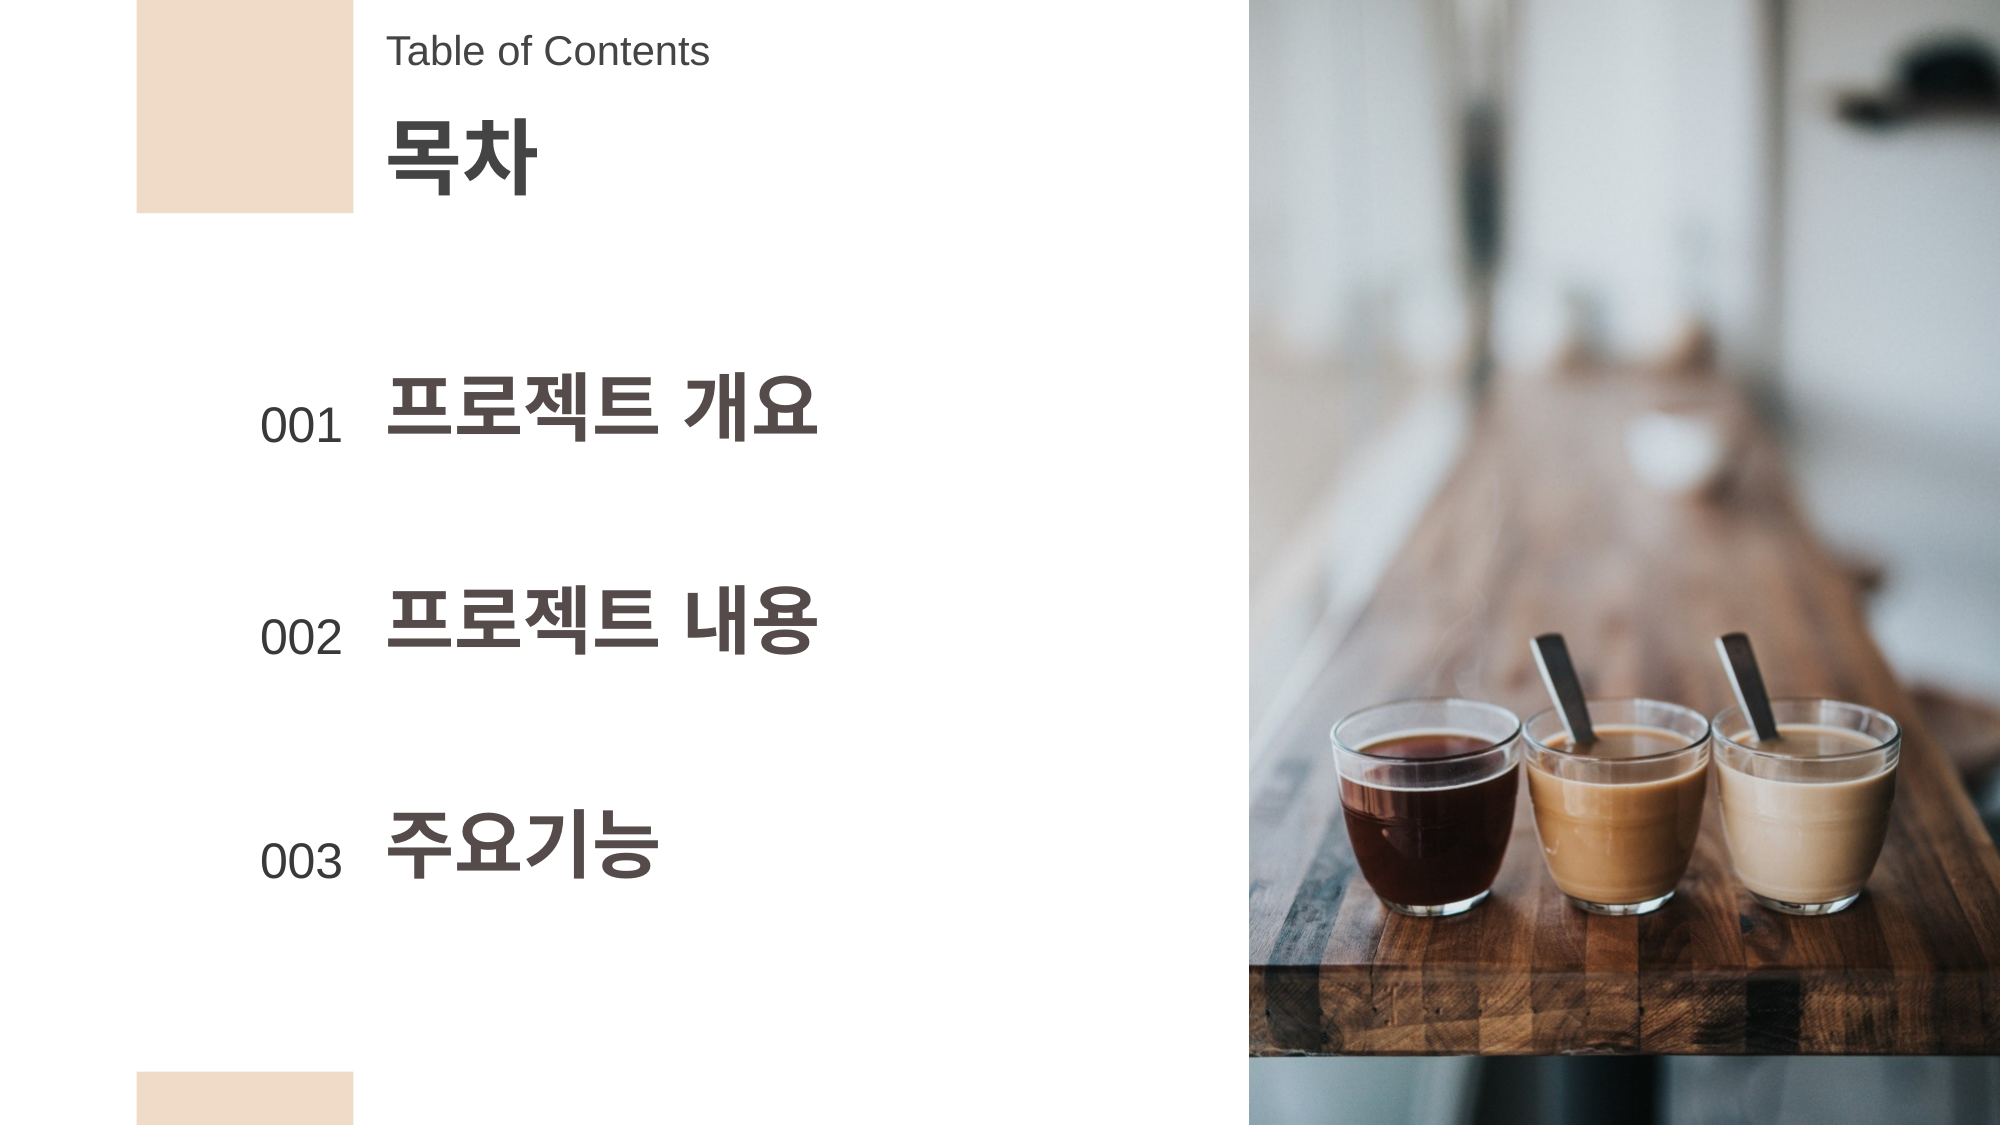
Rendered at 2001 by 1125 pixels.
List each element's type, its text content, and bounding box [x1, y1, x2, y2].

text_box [244, 352, 1061, 461]
picture [1249, 0, 2000, 1125]
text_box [244, 565, 1061, 674]
text_box [136, 1071, 354, 1125]
text_box Table of Contents [370, 15, 943, 81]
text_box 목차 [370, 97, 580, 213]
text_box [136, 0, 354, 214]
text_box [244, 789, 1061, 898]
